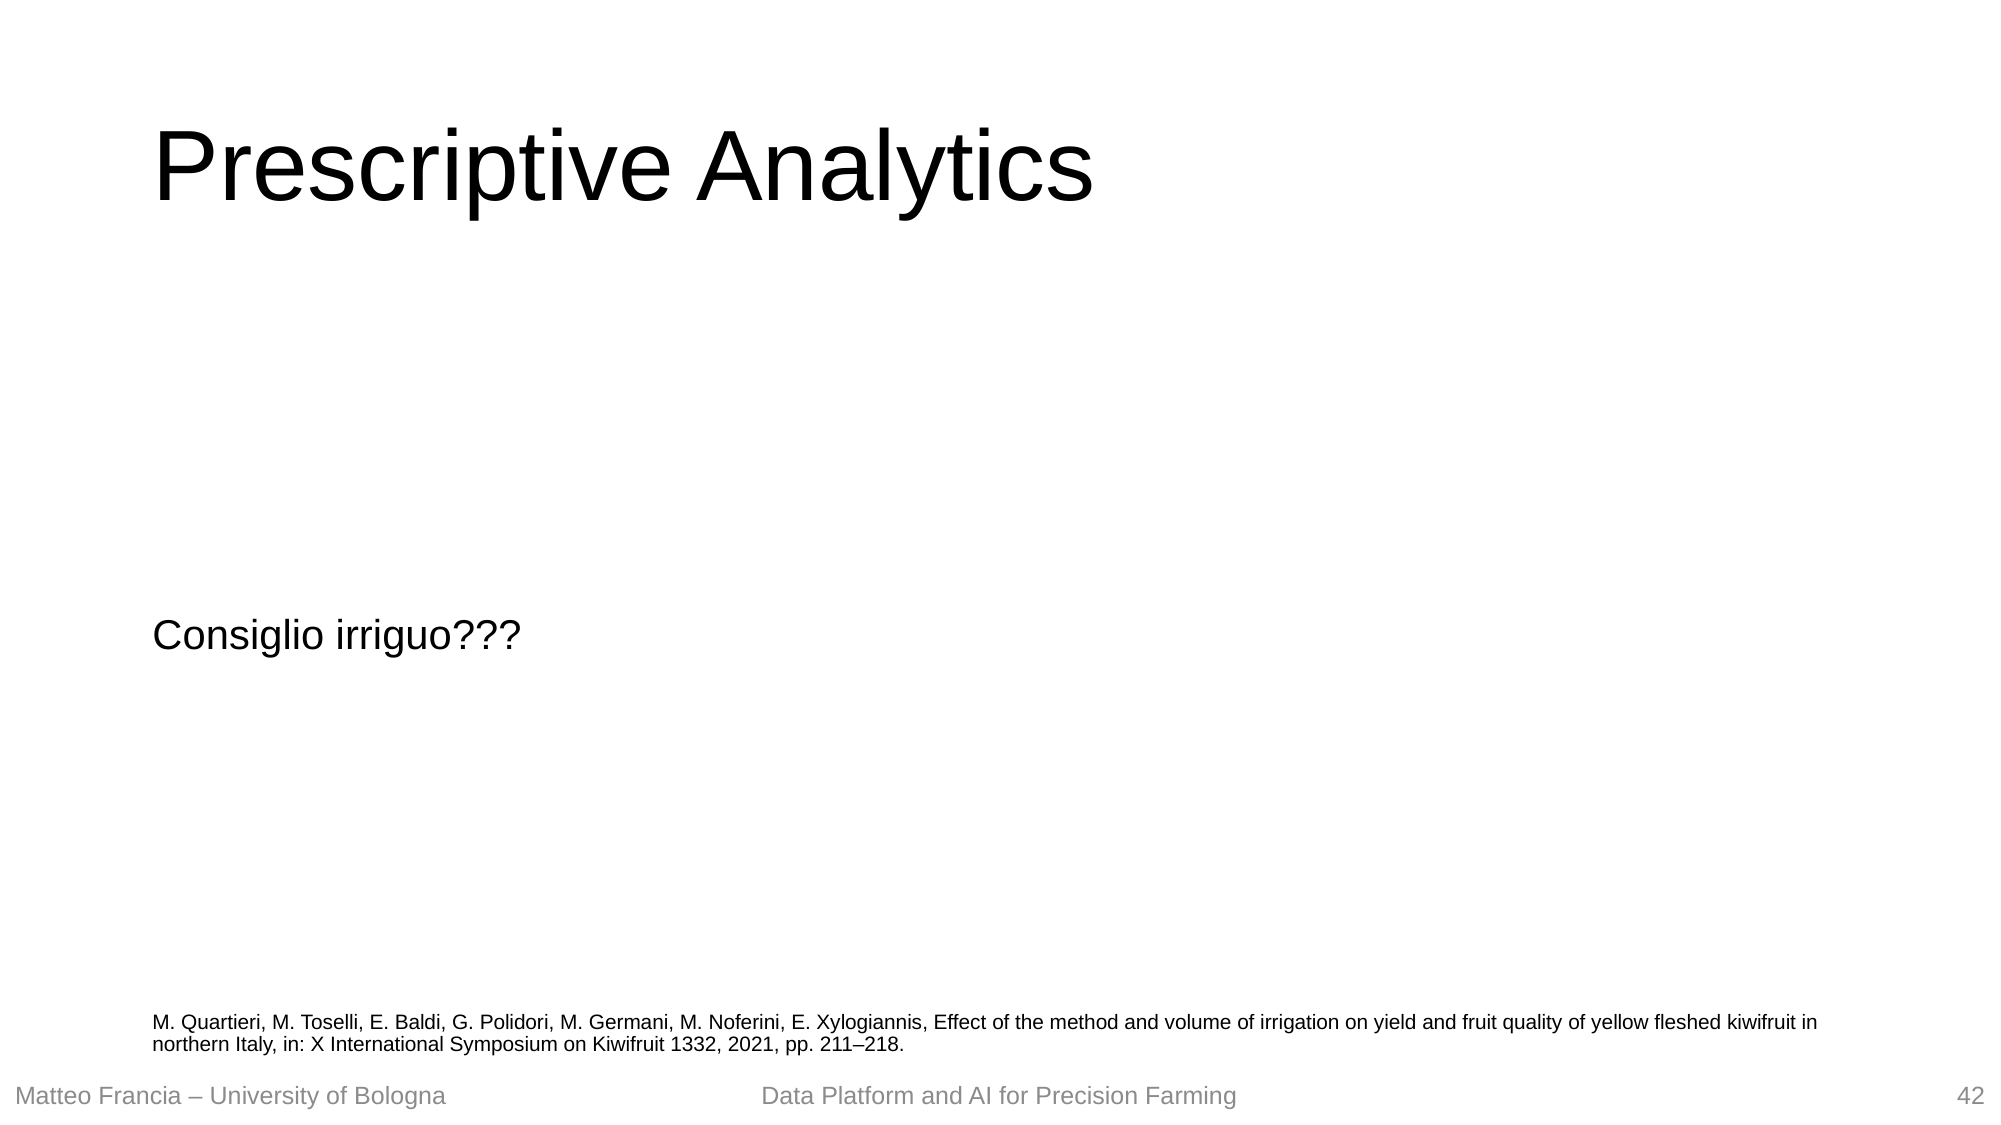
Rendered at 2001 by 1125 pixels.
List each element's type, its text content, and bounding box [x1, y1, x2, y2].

list Consiglio irriguo??? [137, 278, 1863, 993]
list M. Quartieri, M. Toselli, E. Baldi, G. Polidori, M. Germani, M. Noferini, E. Xylogiannis, Effect of the method and volume of irrigation on yield and fruit quality of yellow fleshed kiwifruit in northern Italy, in: X International Symposium on Kiwifruit 1332, 2021, pp. 211–218. [137, 1003, 1863, 1064]
footer Matteo Francia – University of Bologna [0, 1065, 466, 1125]
slide_number 42 [1550, 1065, 2000, 1125]
title Prescriptive Analytics [137, 59, 1863, 278]
